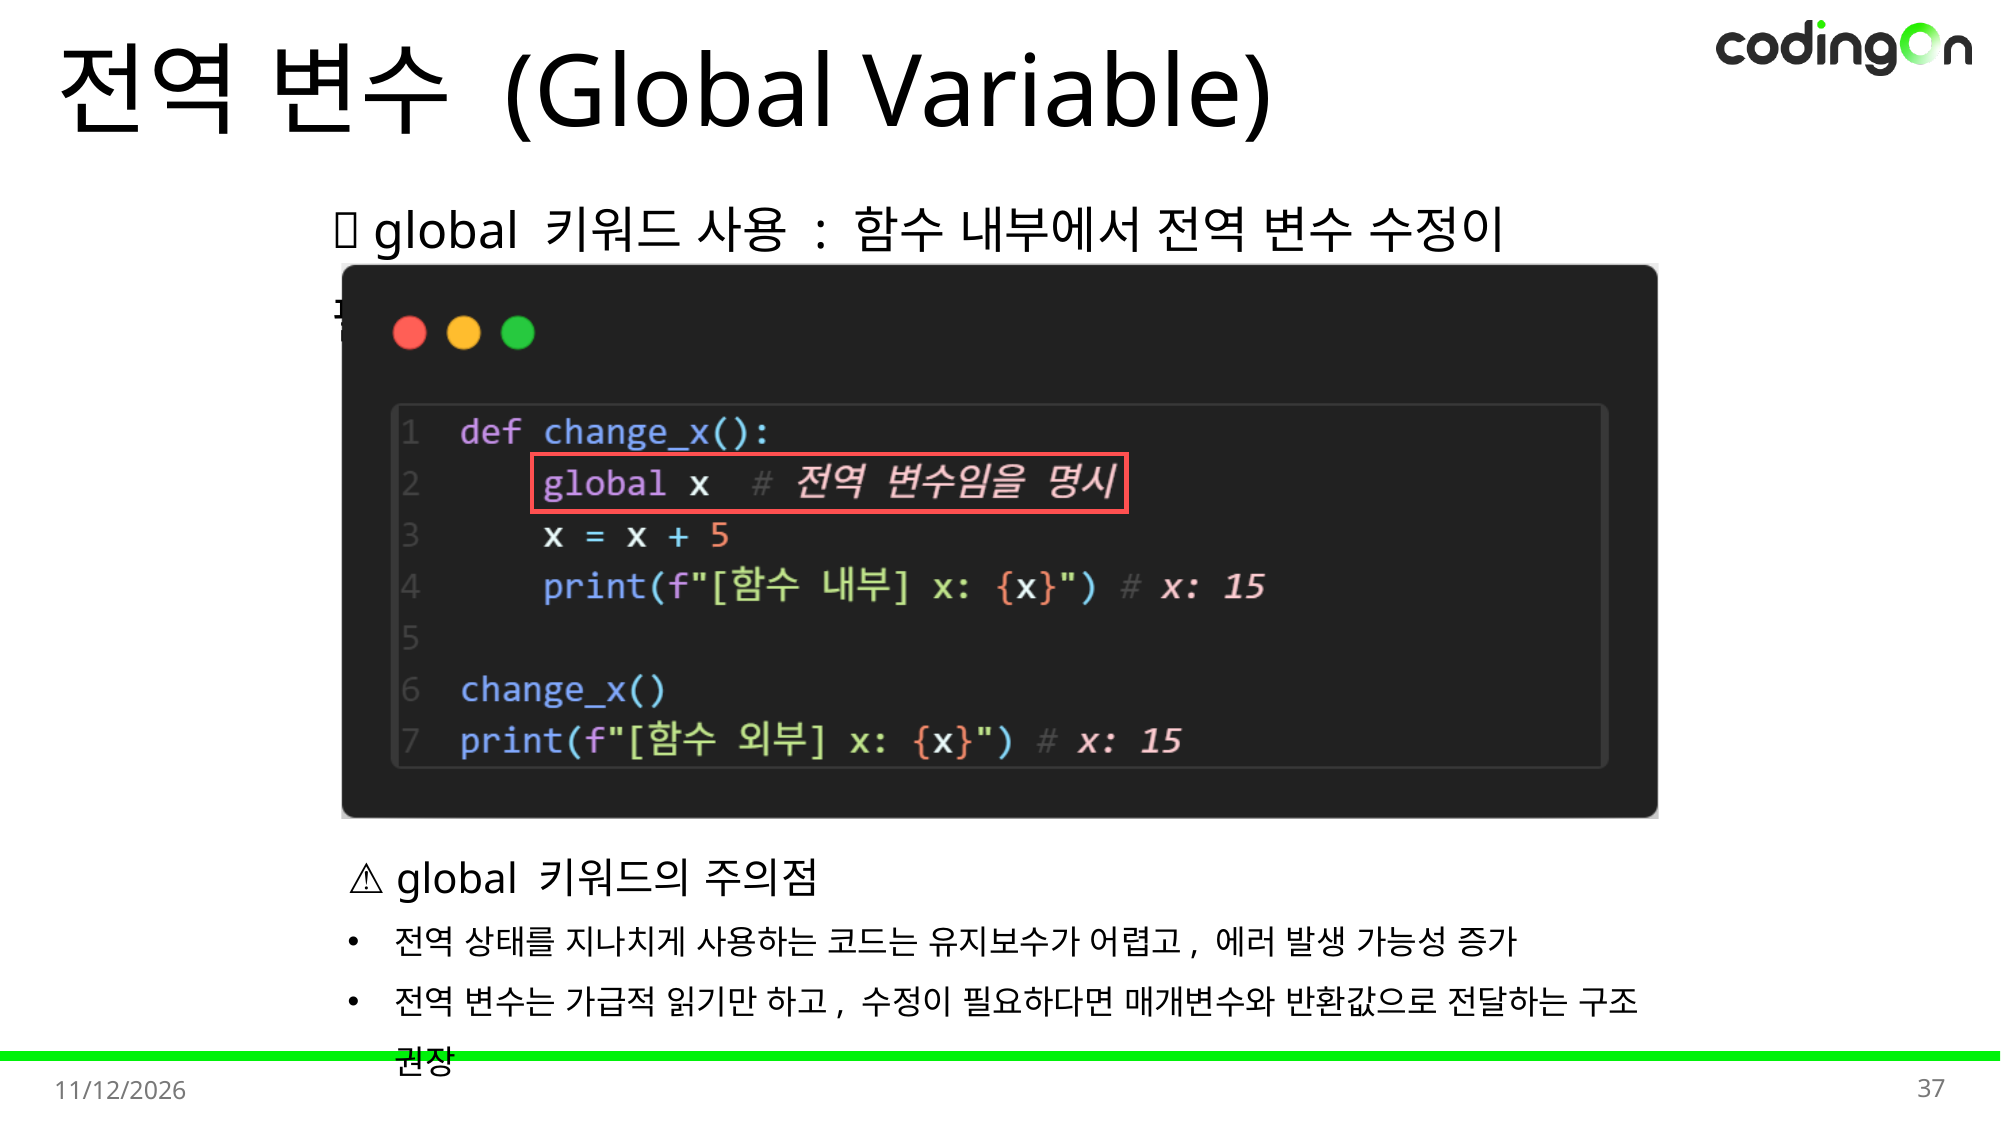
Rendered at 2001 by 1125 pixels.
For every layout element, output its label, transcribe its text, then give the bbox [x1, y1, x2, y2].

picture [341, 263, 1659, 819]
slide_number 37 [1510, 1059, 1961, 1120]
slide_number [39, 1061, 490, 1122]
text_box ⚠️ global 키워드의 주의점 전역 상태를 지나치게 사용하는 코드는 유지보수가 어렵고, 에러 발생 가능성 증가 전역 변수는 가급적 읽기만 하고, 수정이 필요하다면 매개변수와 반환값으로 전달하는 구조 권장 [332, 819, 1676, 1089]
text_box ✅ global 키워드 사용 : 함수 내부에서 전역 변수 수정이 필요할 때 [316, 161, 1659, 286]
picture [1767, 20, 1972, 76]
title 전역 변수 (Global Variable) [41, 0, 1767, 188]
